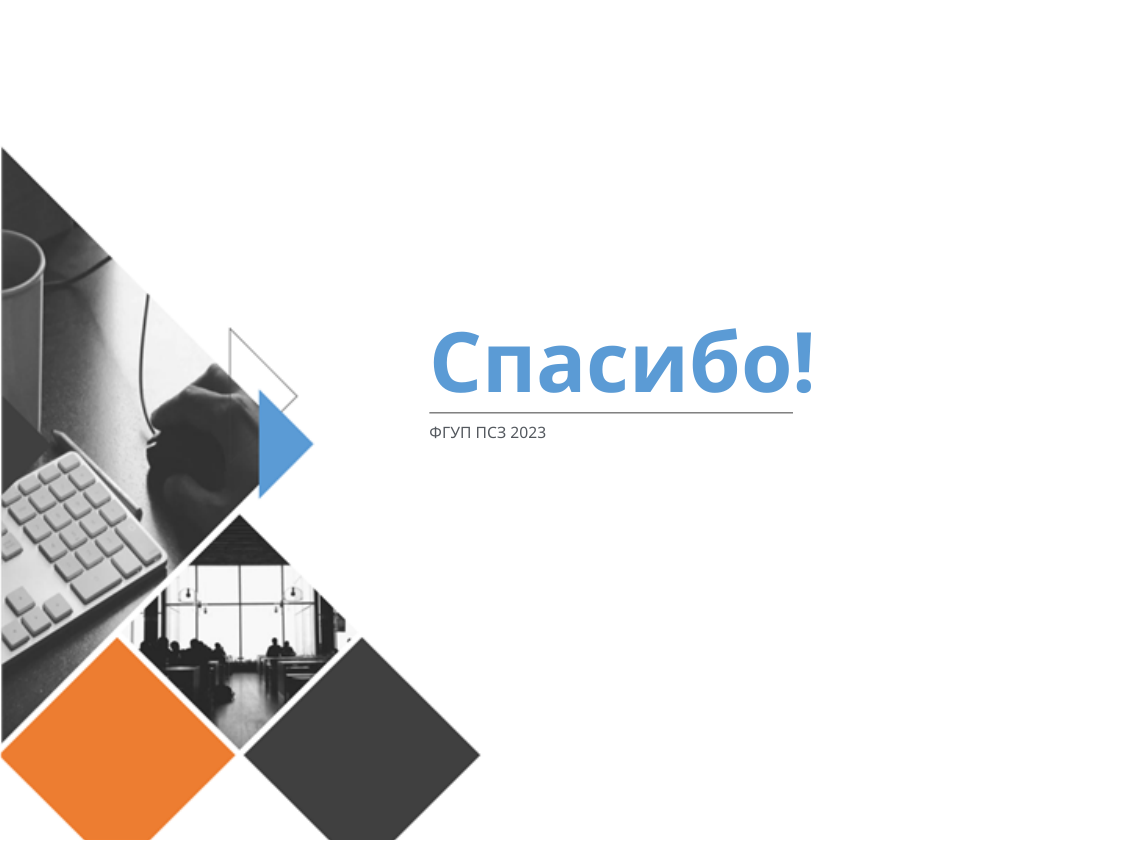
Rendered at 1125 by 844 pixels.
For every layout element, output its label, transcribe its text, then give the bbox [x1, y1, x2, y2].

picture [0, 112, 493, 840]
text_box ФГУП ПСЗ 2023 [493, 423, 832, 442]
text_box Спасибо! [493, 309, 949, 410]
